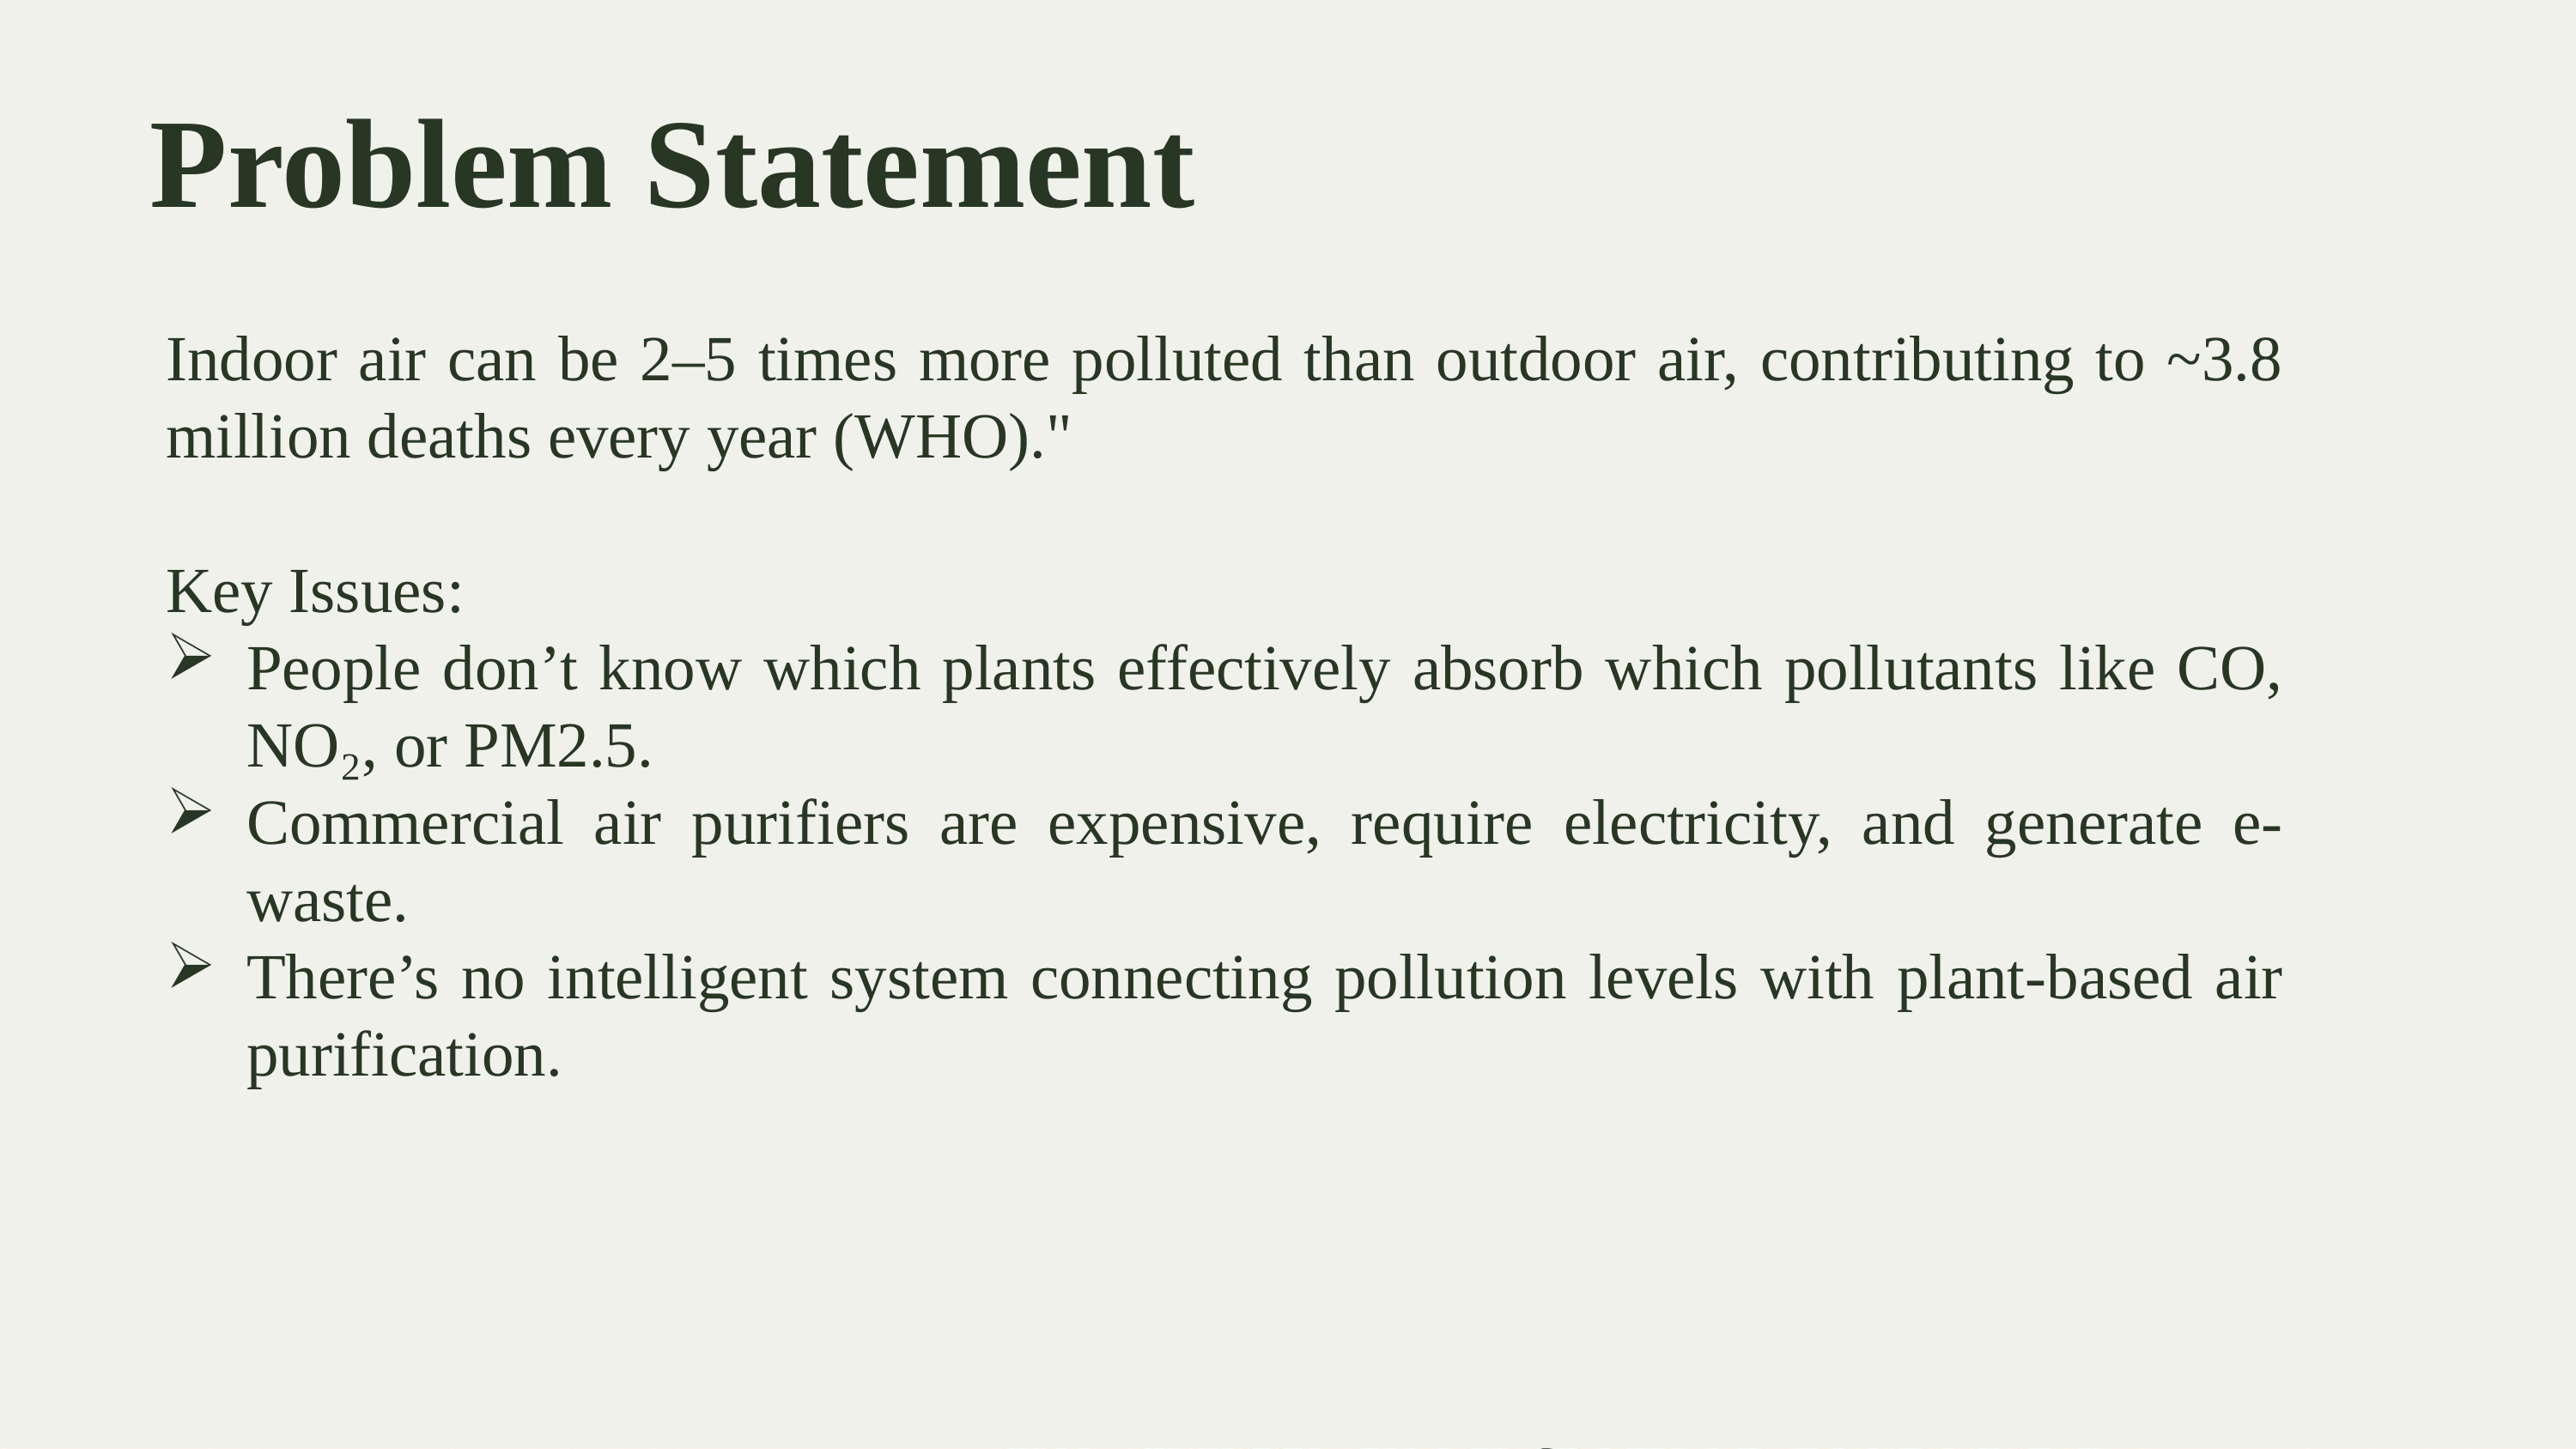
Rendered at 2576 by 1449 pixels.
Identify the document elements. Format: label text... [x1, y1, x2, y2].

list Indoor air can be 2–5 times more polluted than outdoor air, contributing to ~3.8 million deaths every year (WHO)." Key Issues: People don’t know which plants effectively absorb which pollutants like CO, NO₂, or PM2.5. Commercial air purifiers are expensive, require electricity, and generate e-waste. There’s no intelligent system connecting pollution levels with plant-based air purification. [166, 316, 2285, 1273]
title Problem Statement [149, 80, 2576, 234]
